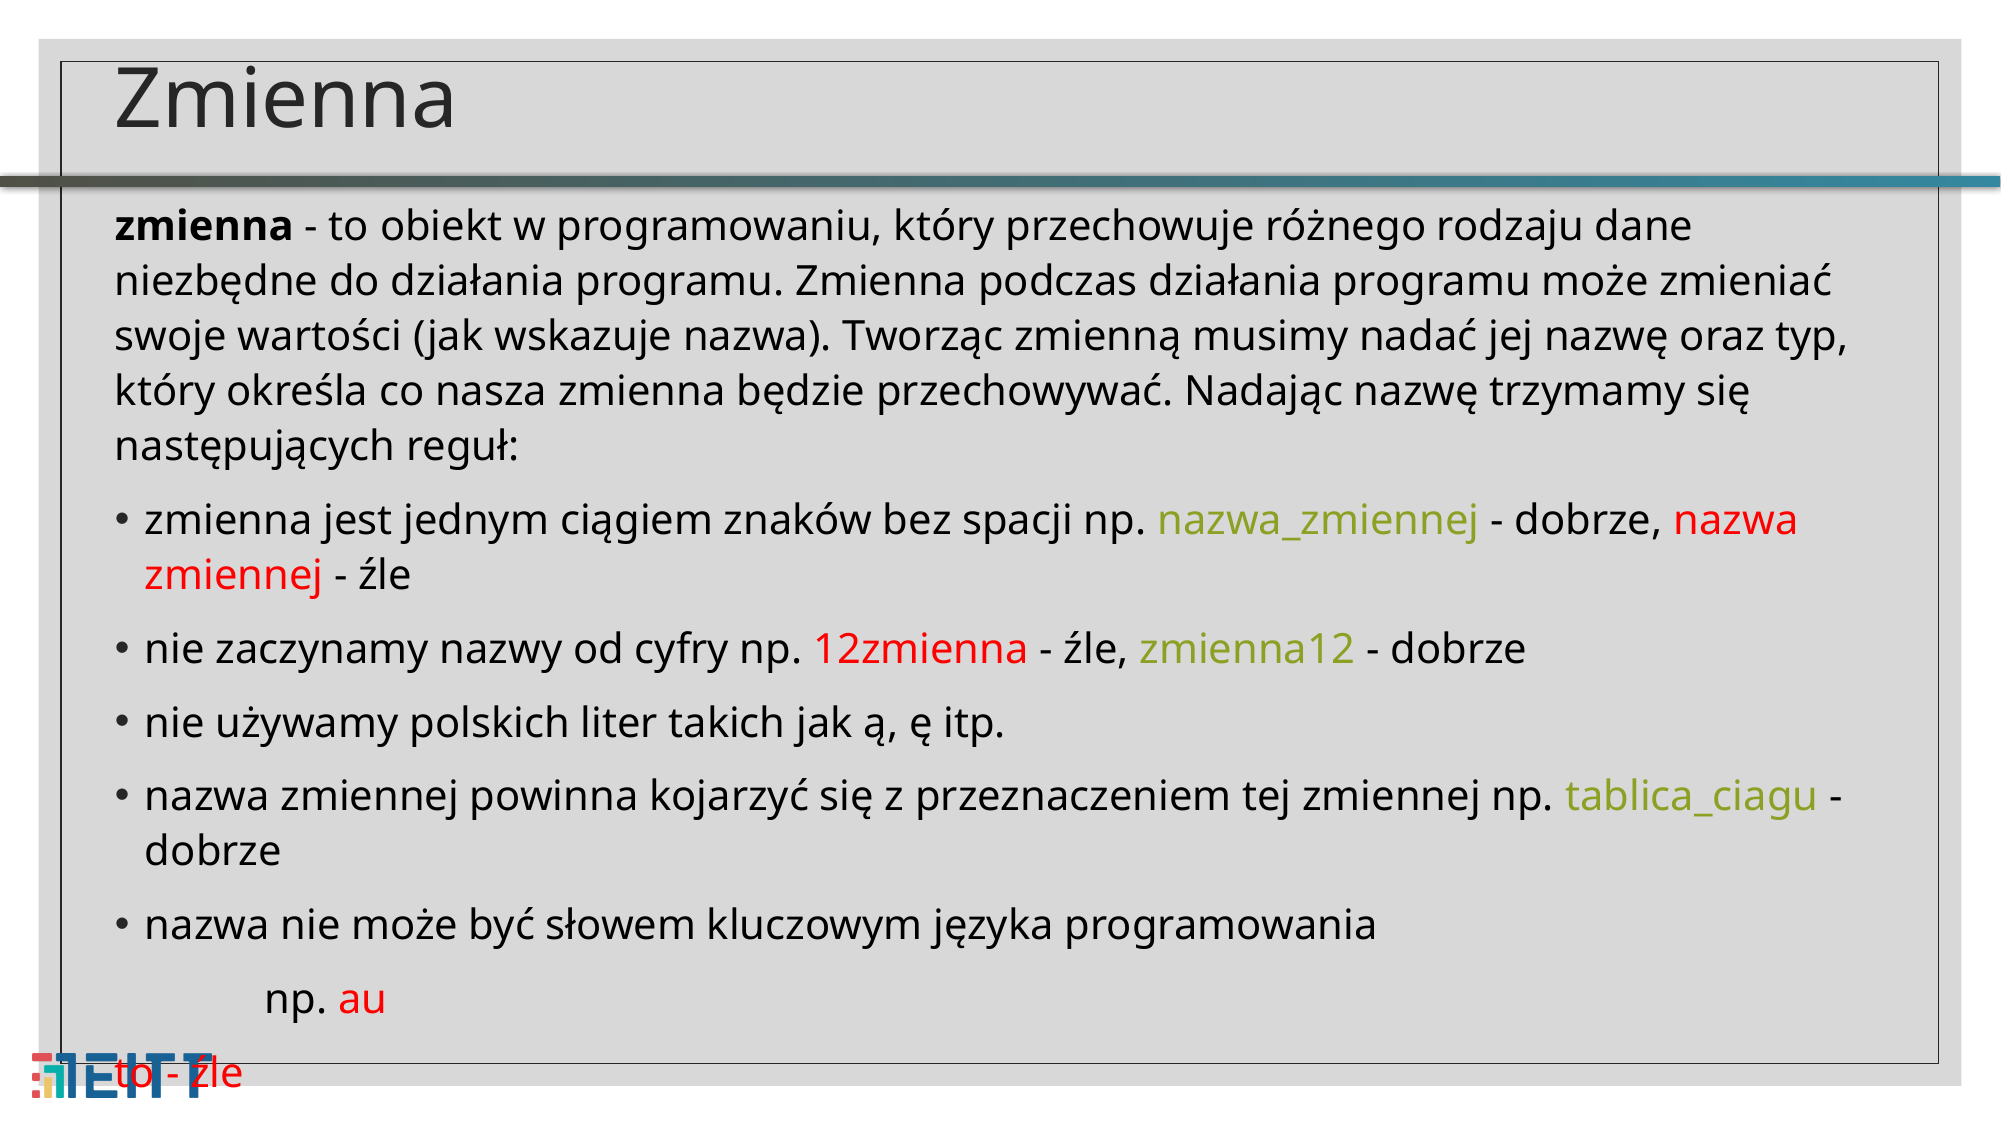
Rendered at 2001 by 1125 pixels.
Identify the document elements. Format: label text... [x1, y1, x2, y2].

list zmienna - to obiekt w programowaniu, który przechowuje różnego rodzaju dane niezbędne do działania programu. Zmienna podczas działania programu może zmieniać swoje wartości (jak wskazuje nazwa). Tworząc zmienną musimy nadać jej nazwę oraz typ, który określa co nasza zmienna będzie przechowywać. Nadając nazwę trzymamy się następujących reguł: zmienna jest jednym ciągiem znaków bez spacji np. nazwa_zmiennej - dobrze, nazwa zmiennej - źle nie zaczynamy nazwy od cyfry np. 12zmienna - źle, zmienna12 - dobrze nie używamy polskich liter takich jak ą, ę itp. nazwa zmiennej powinna kojarzyć się z przeznaczeniem tej zmiennej np. tablica_ciagu - dobrze nazwa nie może być słowem kluczowym języka programowania np. au to - źle [99, 186, 1902, 1034]
picture [32, 1053, 212, 1098]
title Zmienna [99, 25, 1900, 176]
